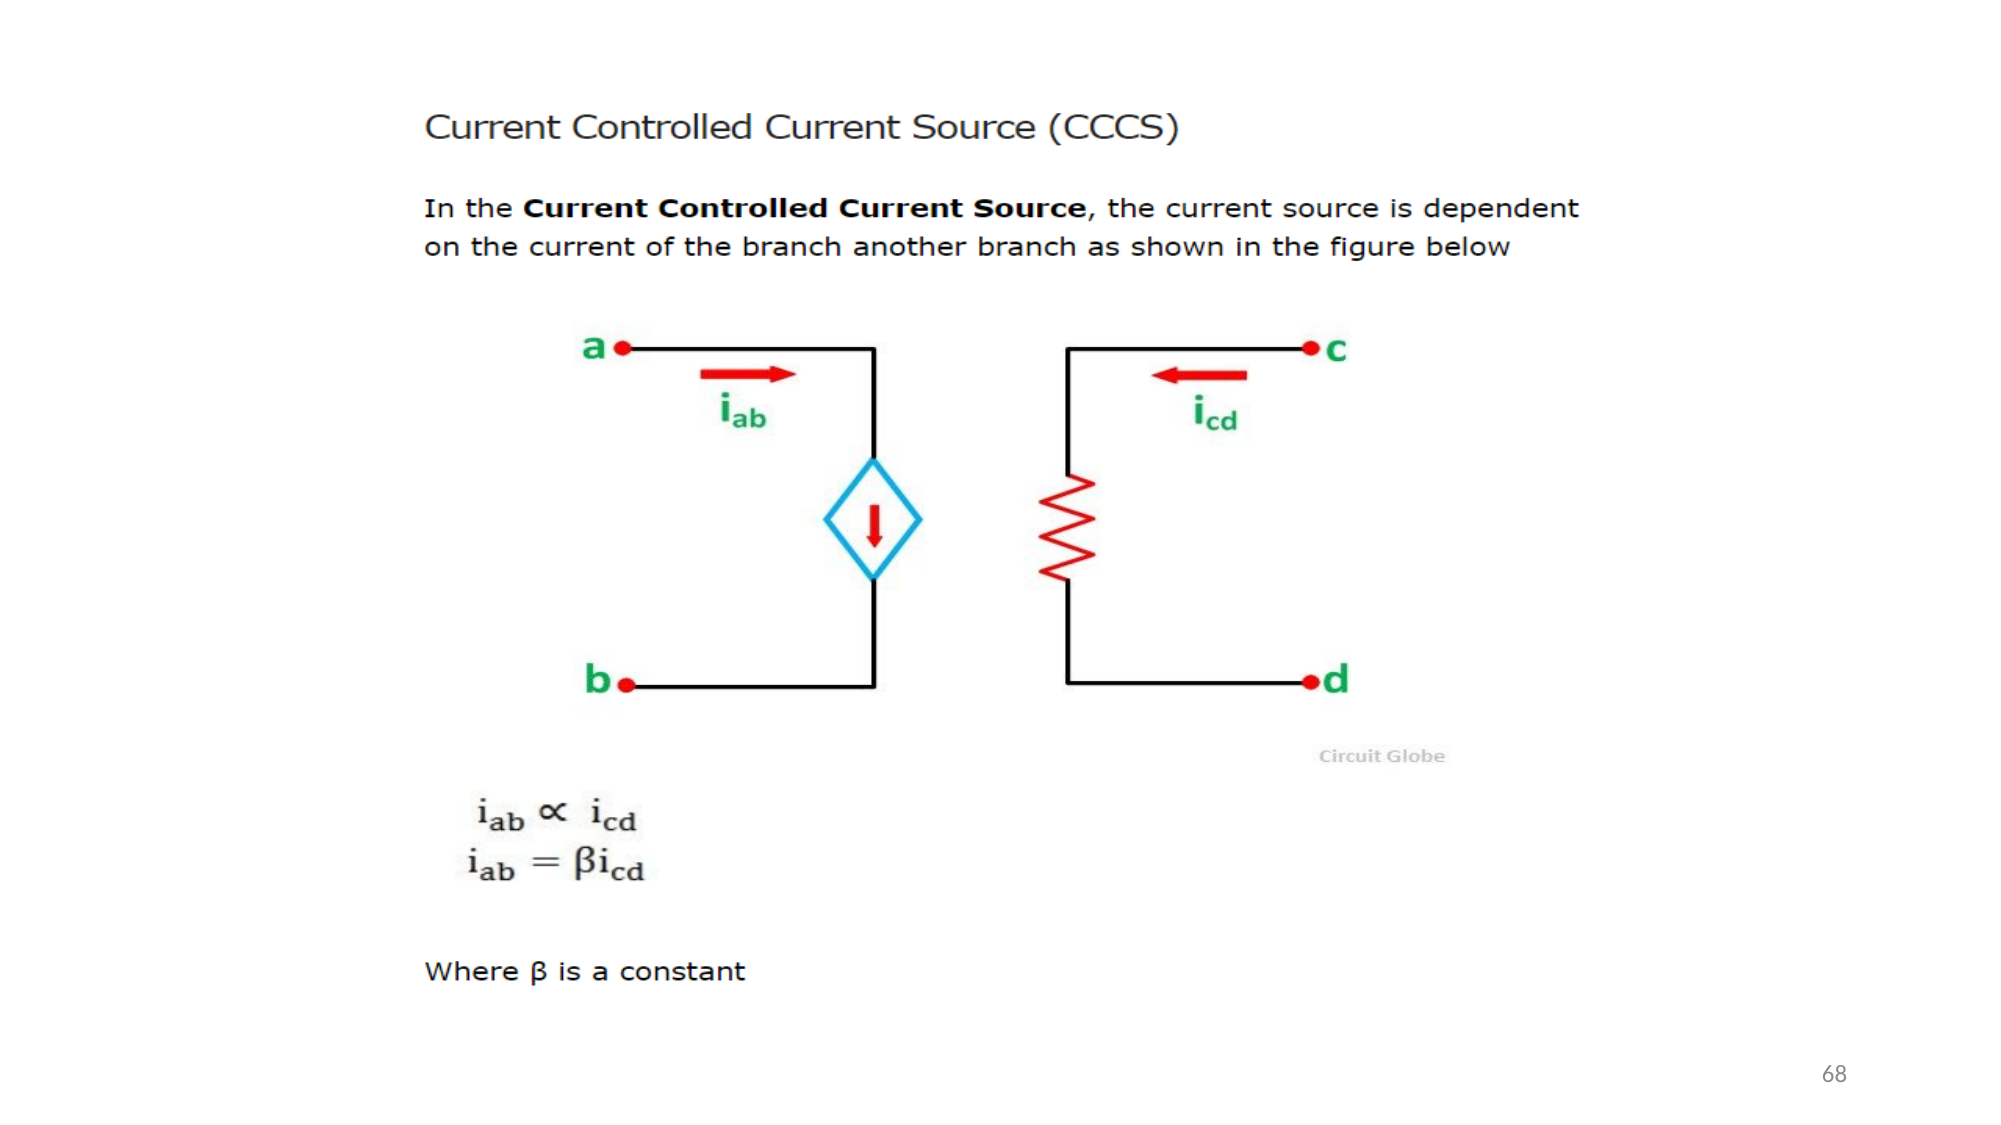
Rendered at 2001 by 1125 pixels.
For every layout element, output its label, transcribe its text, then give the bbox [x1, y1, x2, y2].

slide_number 68 [1412, 1042, 1863, 1103]
picture [404, 103, 1596, 996]
